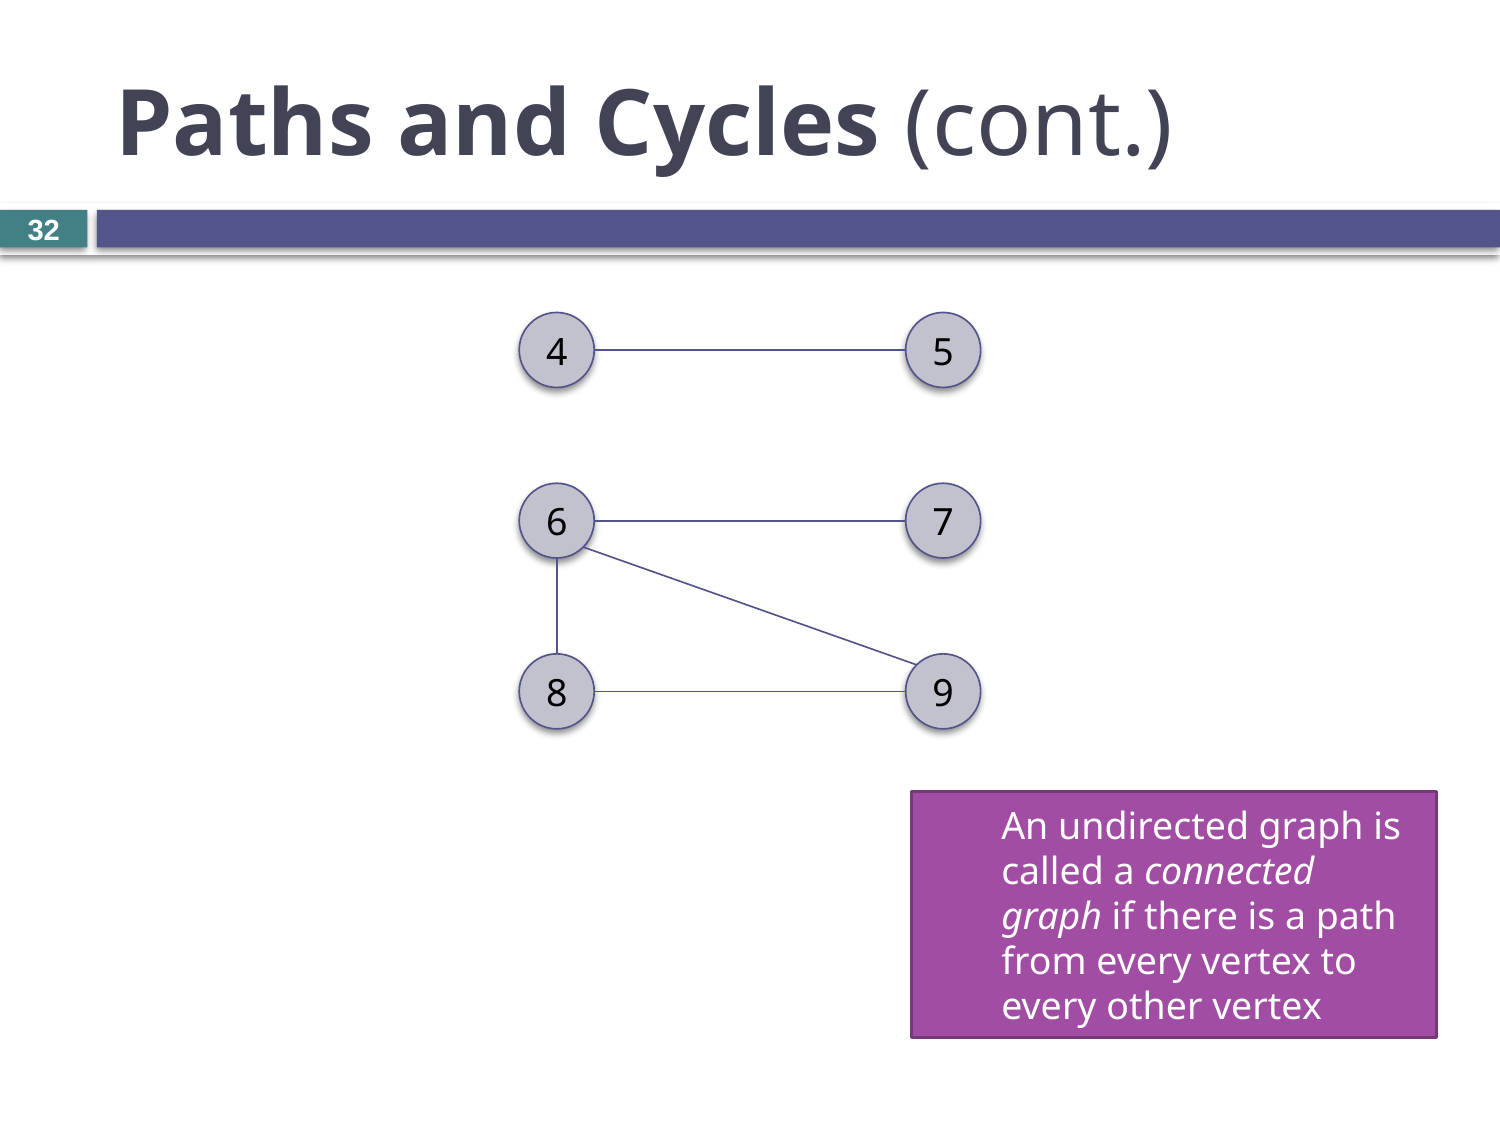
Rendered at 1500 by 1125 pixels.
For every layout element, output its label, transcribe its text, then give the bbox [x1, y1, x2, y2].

title Paths and Cycles (cont.) [100, 37, 1438, 200]
slide_number 32 [0, 208, 88, 249]
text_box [518, 312, 981, 730]
text_box An undirected graph is called a connected graph if there is a path from every vertex to every other vertex [910, 790, 1438, 1039]
